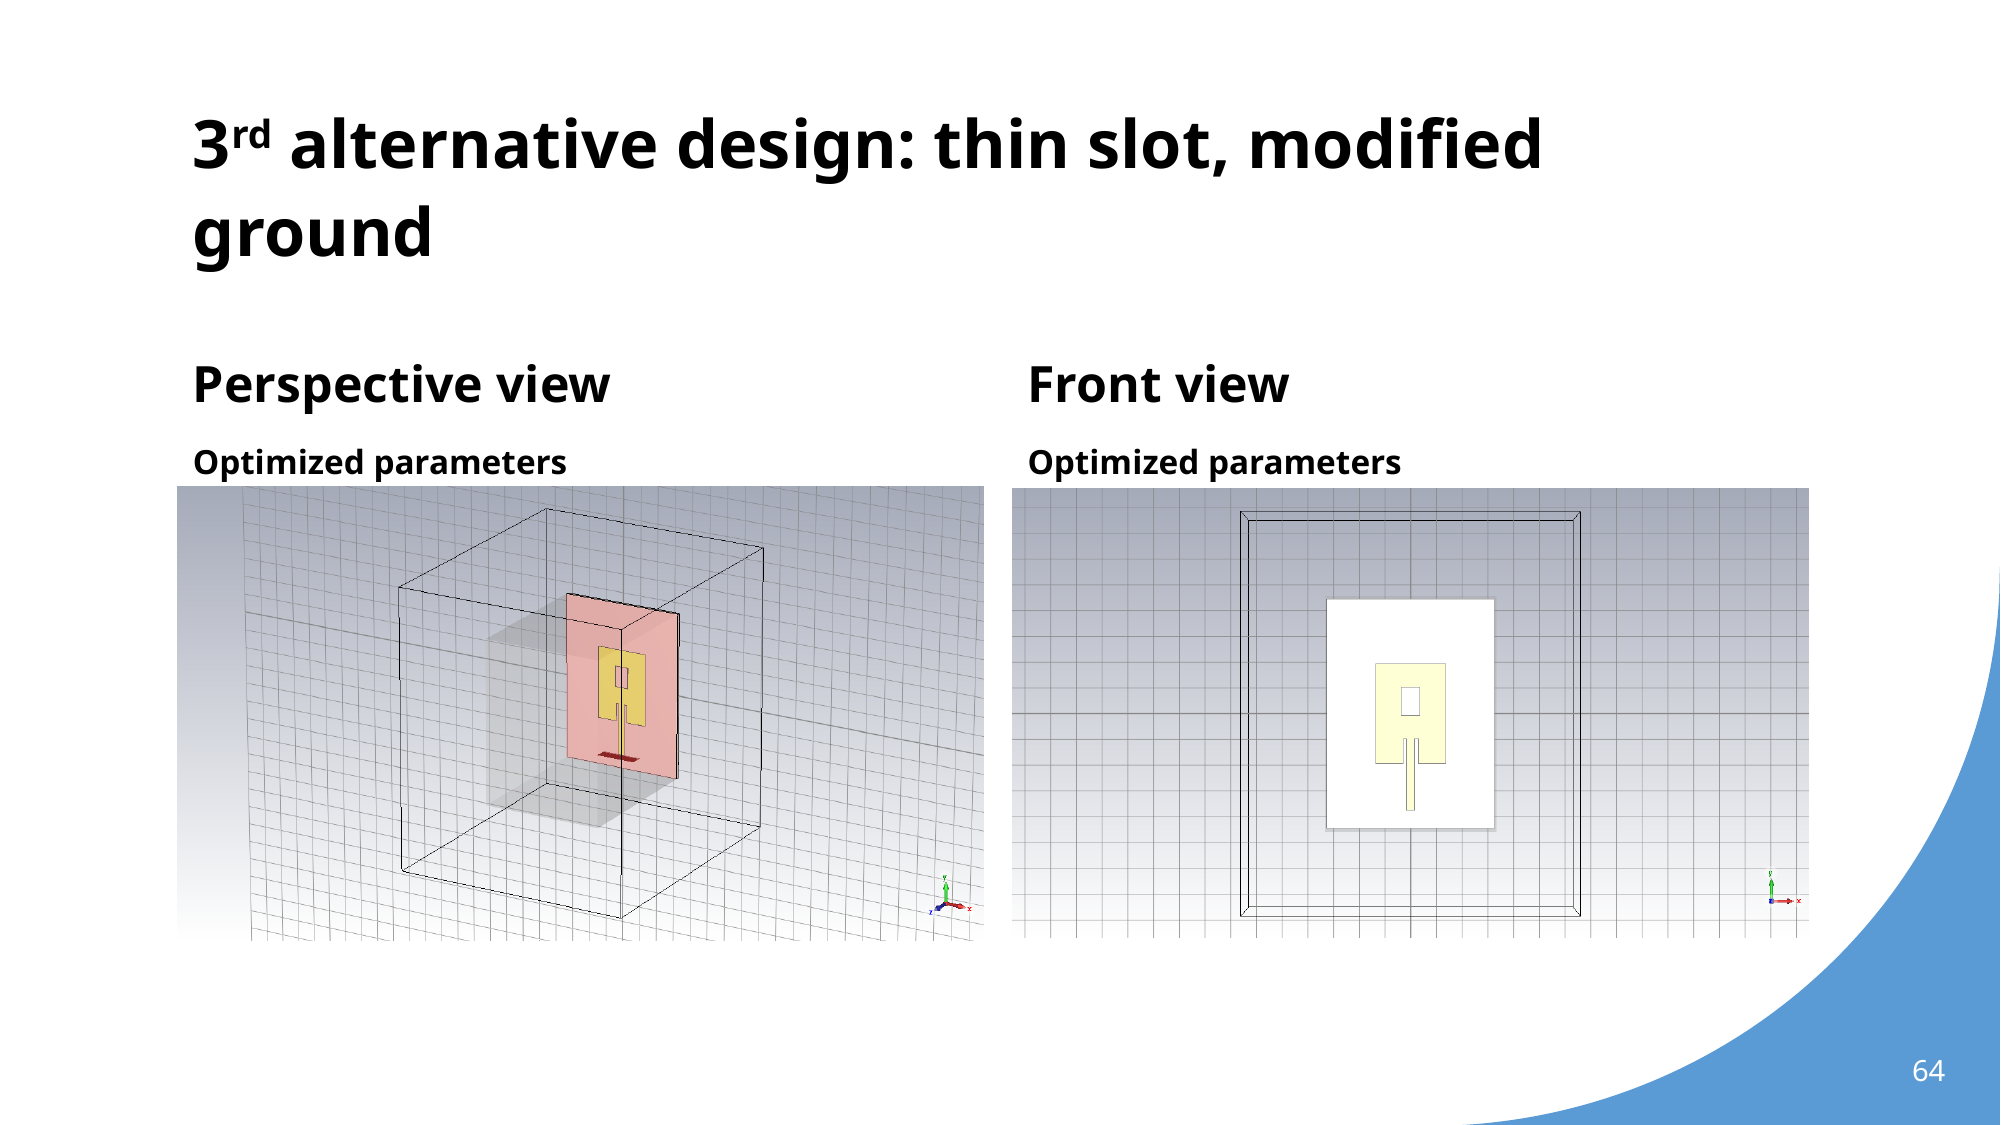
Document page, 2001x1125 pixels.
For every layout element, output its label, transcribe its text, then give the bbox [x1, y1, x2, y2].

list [1012, 488, 1809, 938]
title 3rd alternative design: thin slot, modified ground [177, 59, 1809, 278]
slide_number 64 [1893, 1042, 1961, 1103]
list Perspective view Optimized parameters [177, 275, 984, 486]
list Front view Optimized parameters [1012, 275, 1809, 488]
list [177, 486, 984, 941]
